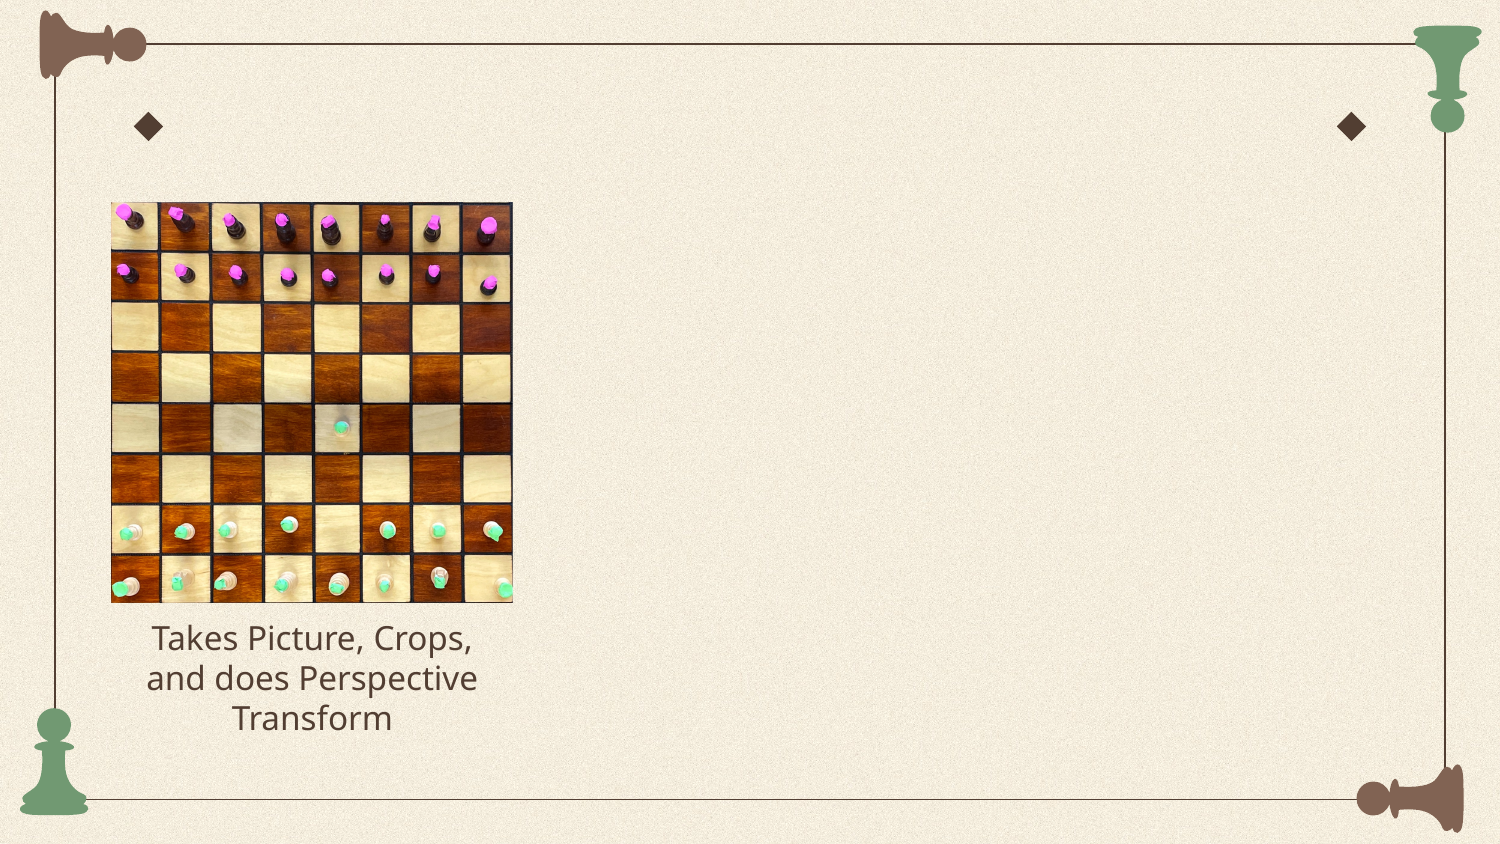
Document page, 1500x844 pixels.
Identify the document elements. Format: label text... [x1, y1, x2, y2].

subtitle Takes Picture, Crops, and does Perspective Transform [118, 610, 507, 712]
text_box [133, 111, 1367, 142]
picture [0, 0, 1500, 844]
